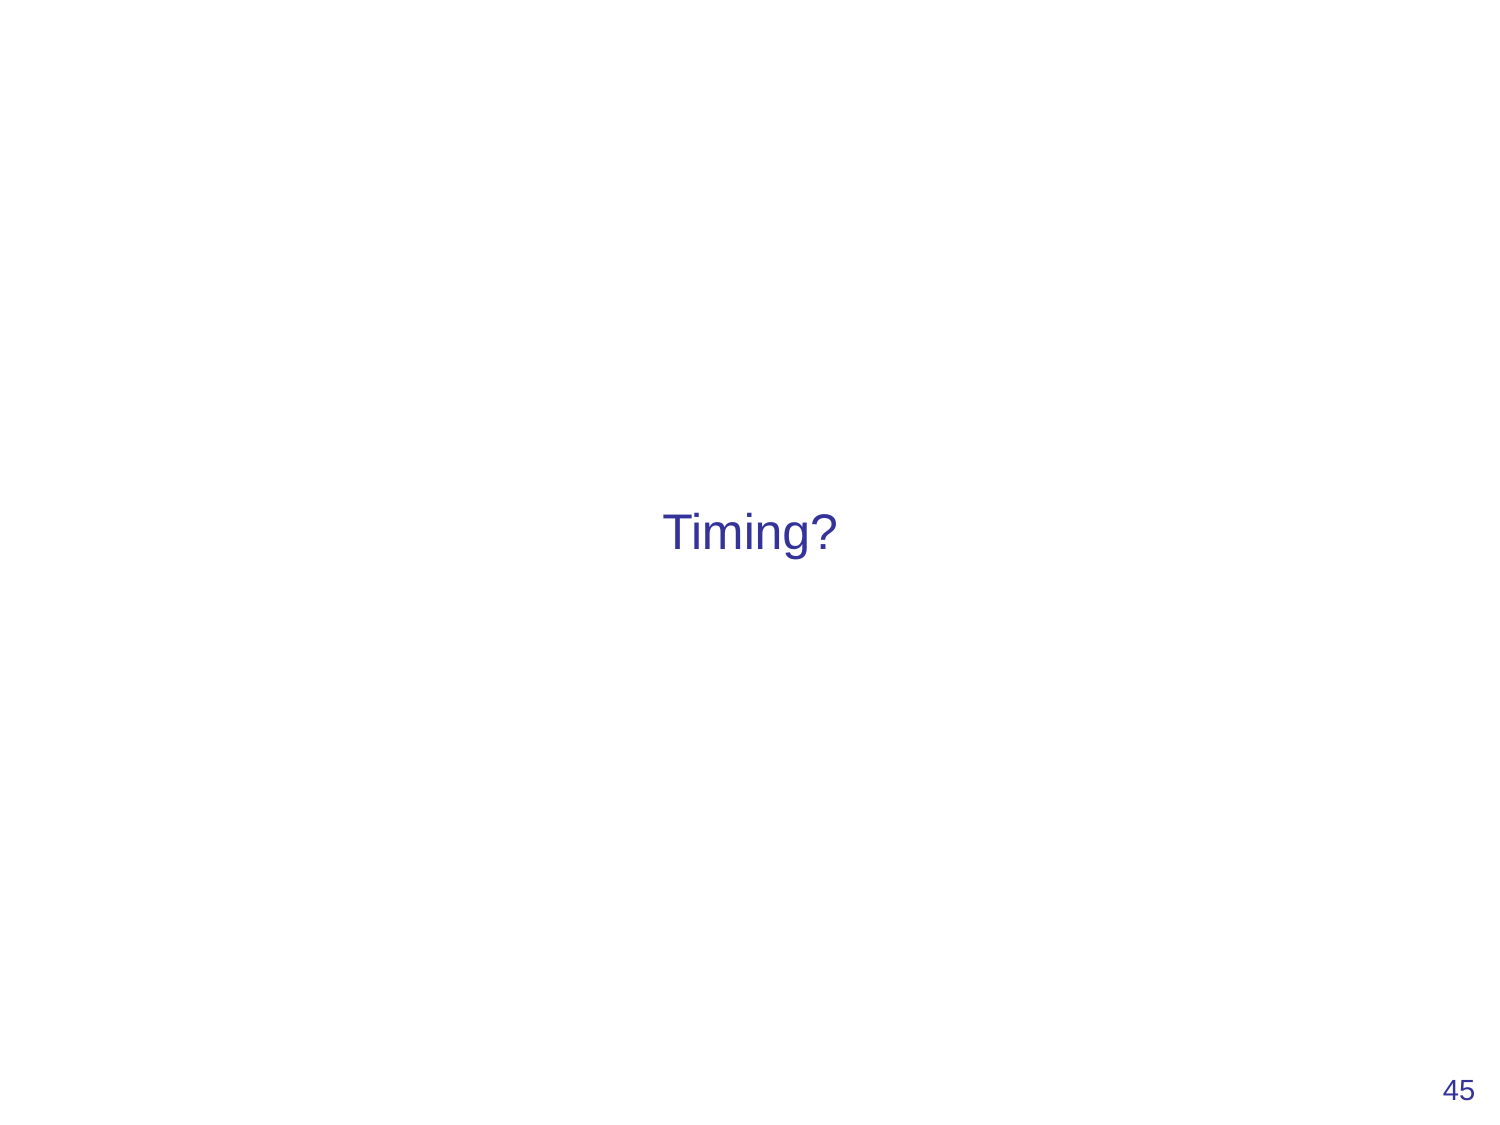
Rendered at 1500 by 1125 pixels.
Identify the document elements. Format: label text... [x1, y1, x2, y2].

slide_number 45 [1408, 1028, 1491, 1108]
title Timing? [57, 469, 1443, 590]
